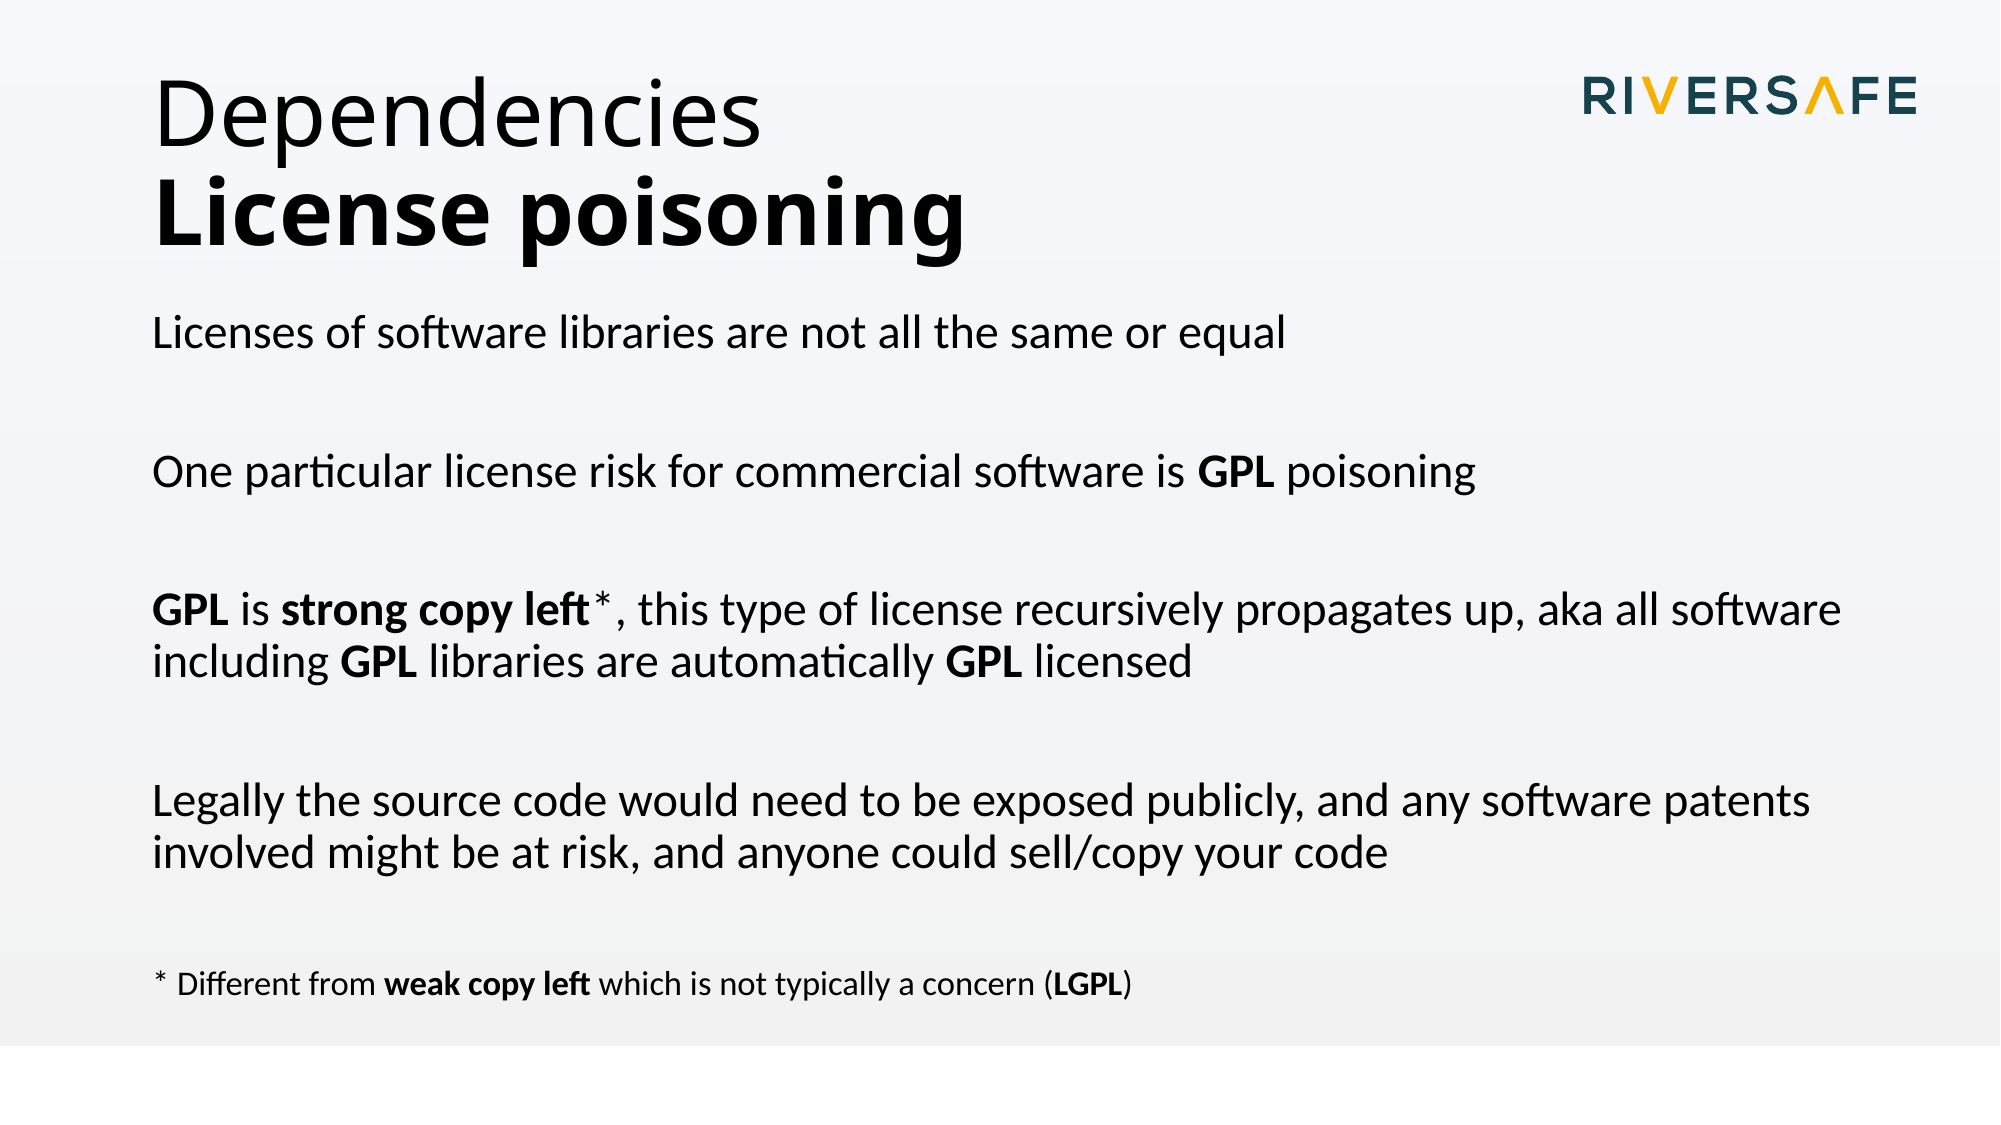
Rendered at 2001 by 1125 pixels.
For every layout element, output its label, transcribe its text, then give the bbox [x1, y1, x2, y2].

text_box Licenses of software libraries are not all the same or equal One particular license risk for commercial software is GPL poisoning GPL is strong copy left*, this type of license recursively propagates up, aka all software including GPL libraries are automatically GPL licensed Legally the source code would need to be exposed publicly, and any software patents involved might be at risk, and anyone could sell/copy your code * Different from weak copy left which is not typically a concern (LGPL) [137, 299, 1863, 1014]
title Dependencies License poisoning [137, 59, 1863, 278]
picture [1863, 75, 1916, 115]
